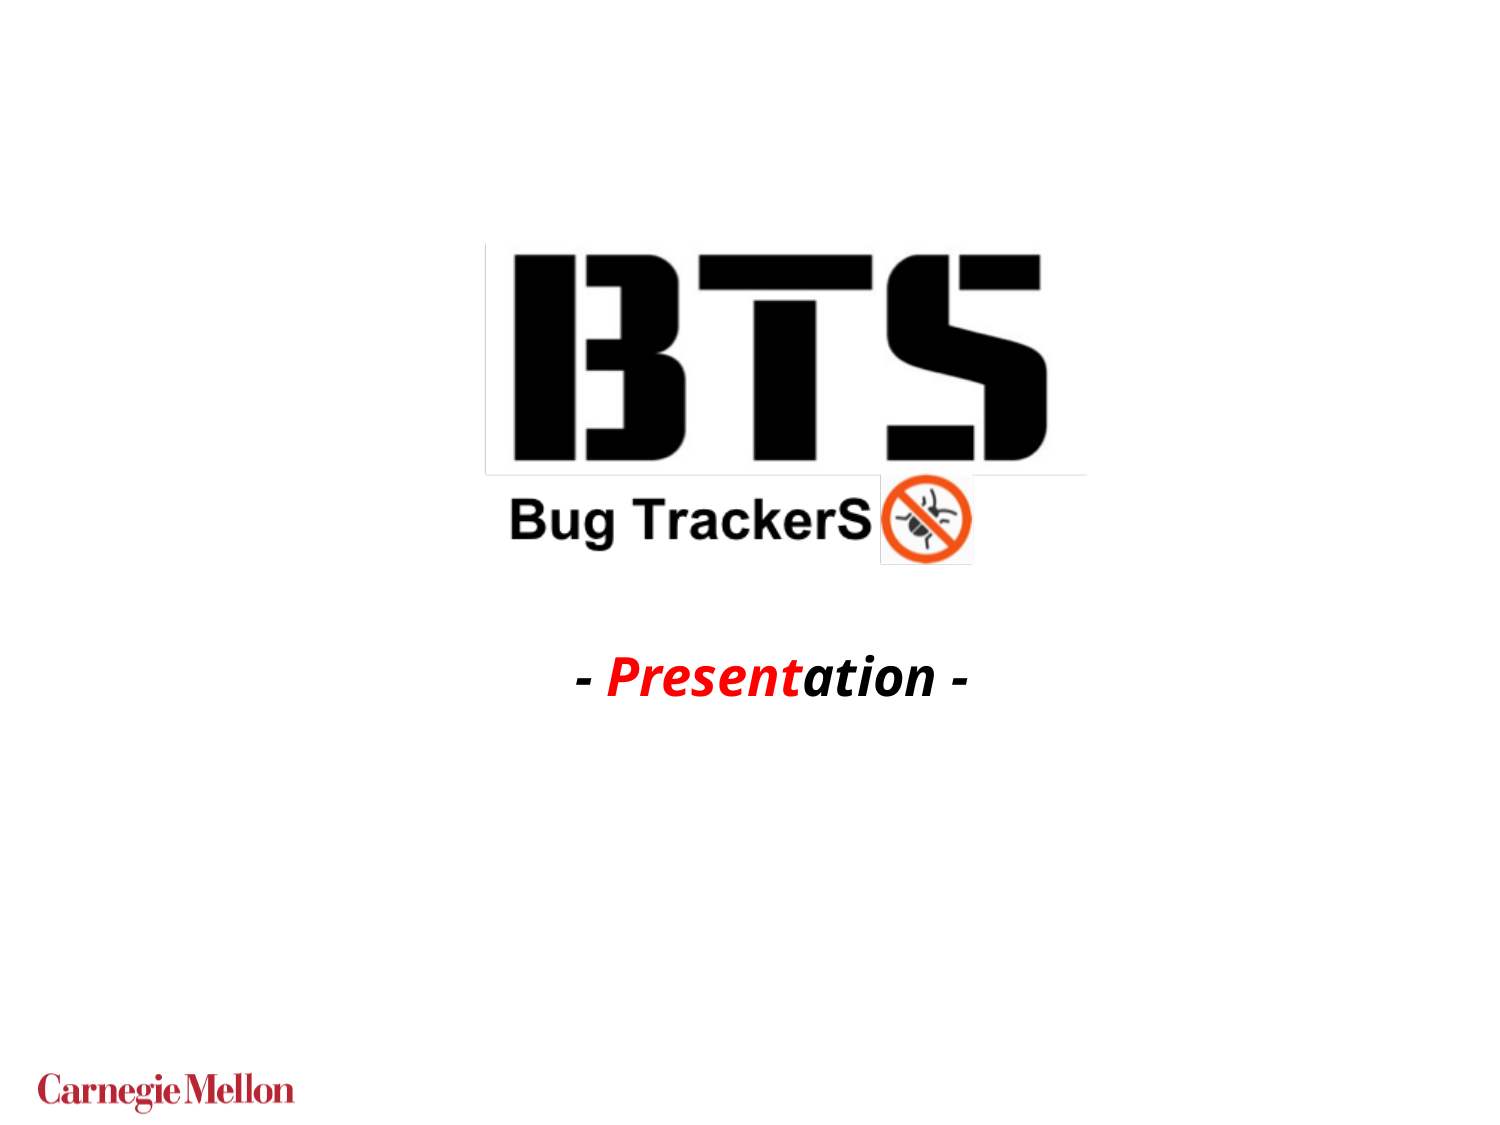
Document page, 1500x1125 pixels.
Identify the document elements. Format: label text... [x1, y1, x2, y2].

picture [472, 242, 1087, 587]
text_box - Presentation - [253, 635, 1306, 715]
picture [35, 1068, 296, 1116]
